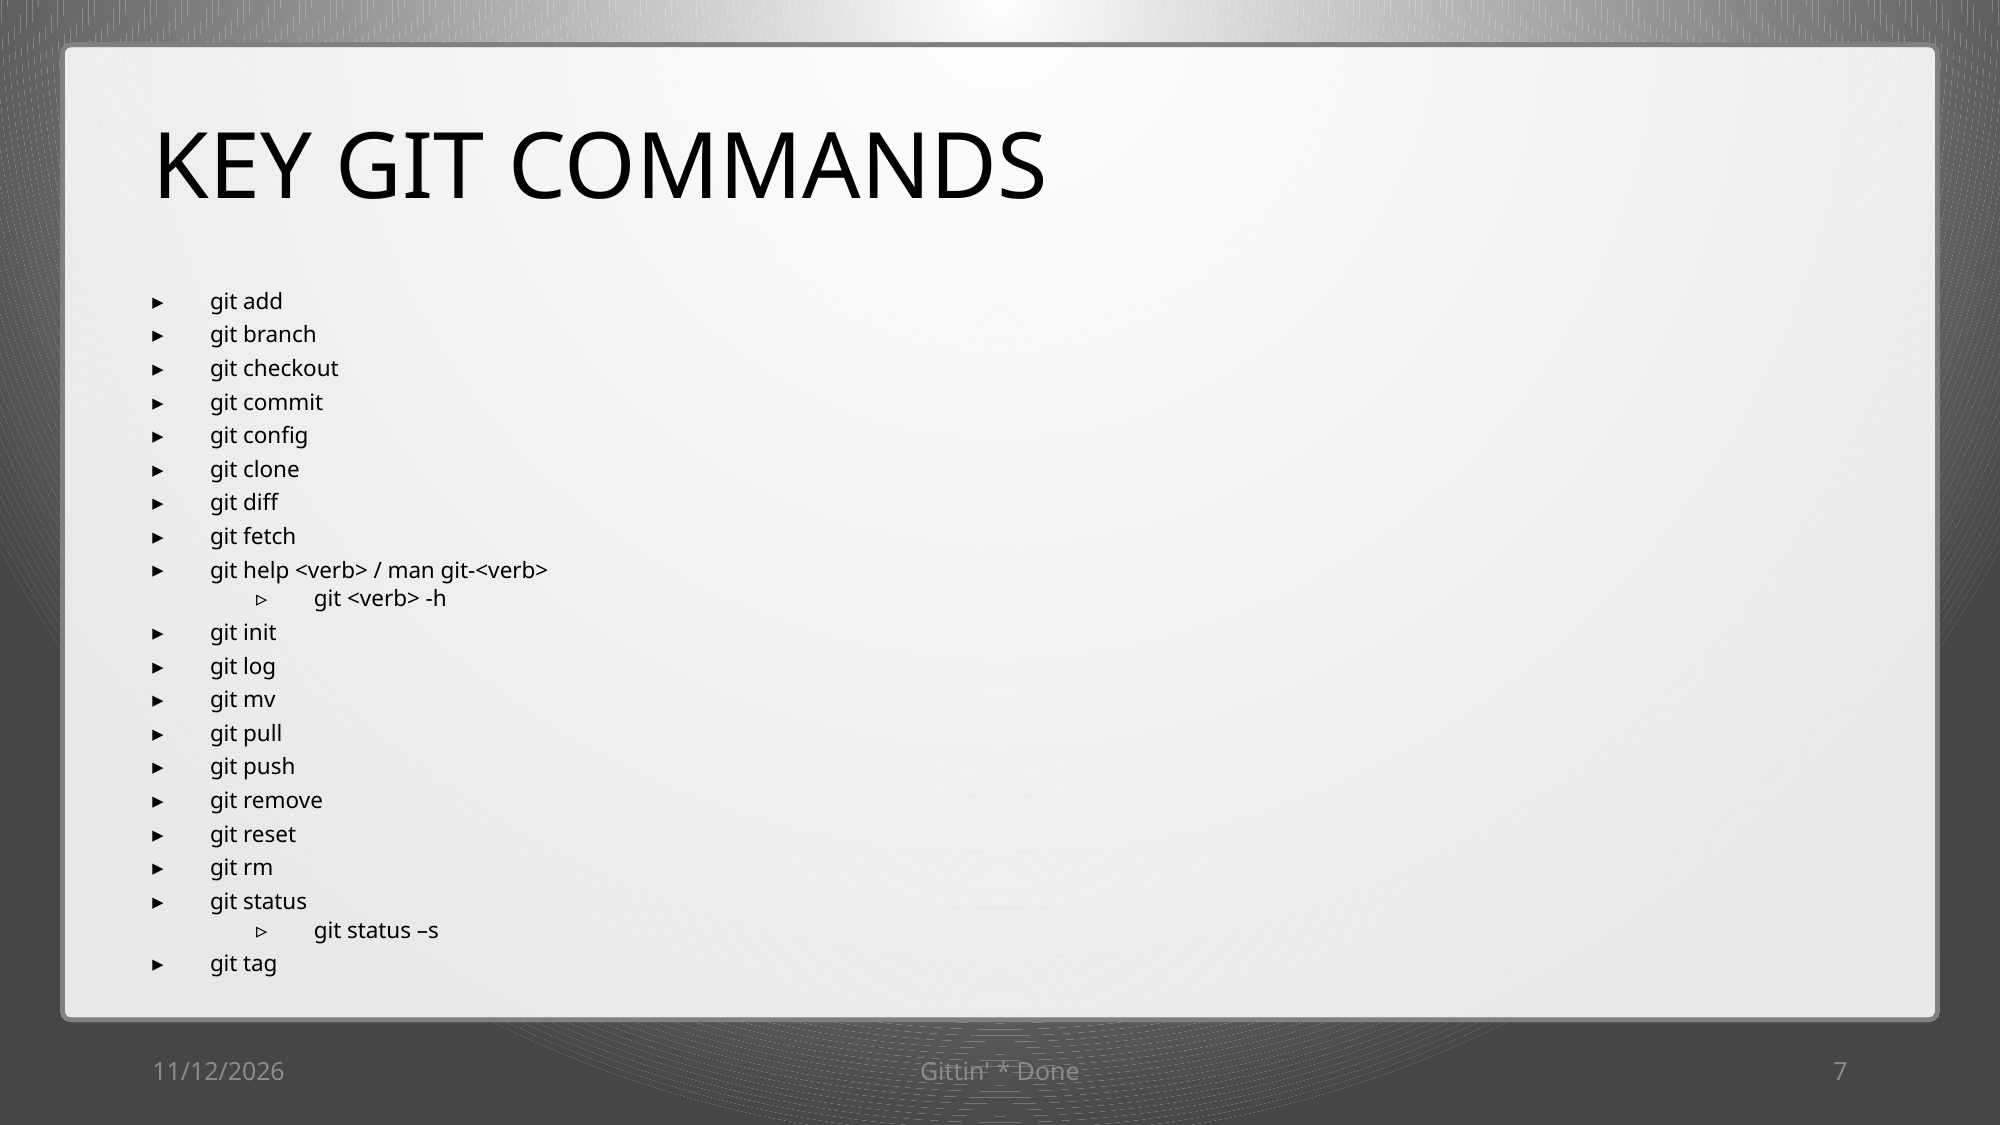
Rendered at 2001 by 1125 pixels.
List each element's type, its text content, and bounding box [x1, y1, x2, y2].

slide_number 7 [1412, 1042, 1863, 1103]
title KEY GIT COMMANDS [137, 59, 1863, 278]
list git add git branch git checkout git commit git config git clone git diff git fetch git help <verb> / man git-<verb> git <verb> -h git init git log git mv git pull git push git remove git reset git rm git status git status –s git tag [137, 282, 1863, 997]
footer Gittin' * Done [662, 1042, 1338, 1103]
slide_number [137, 1042, 588, 1103]
